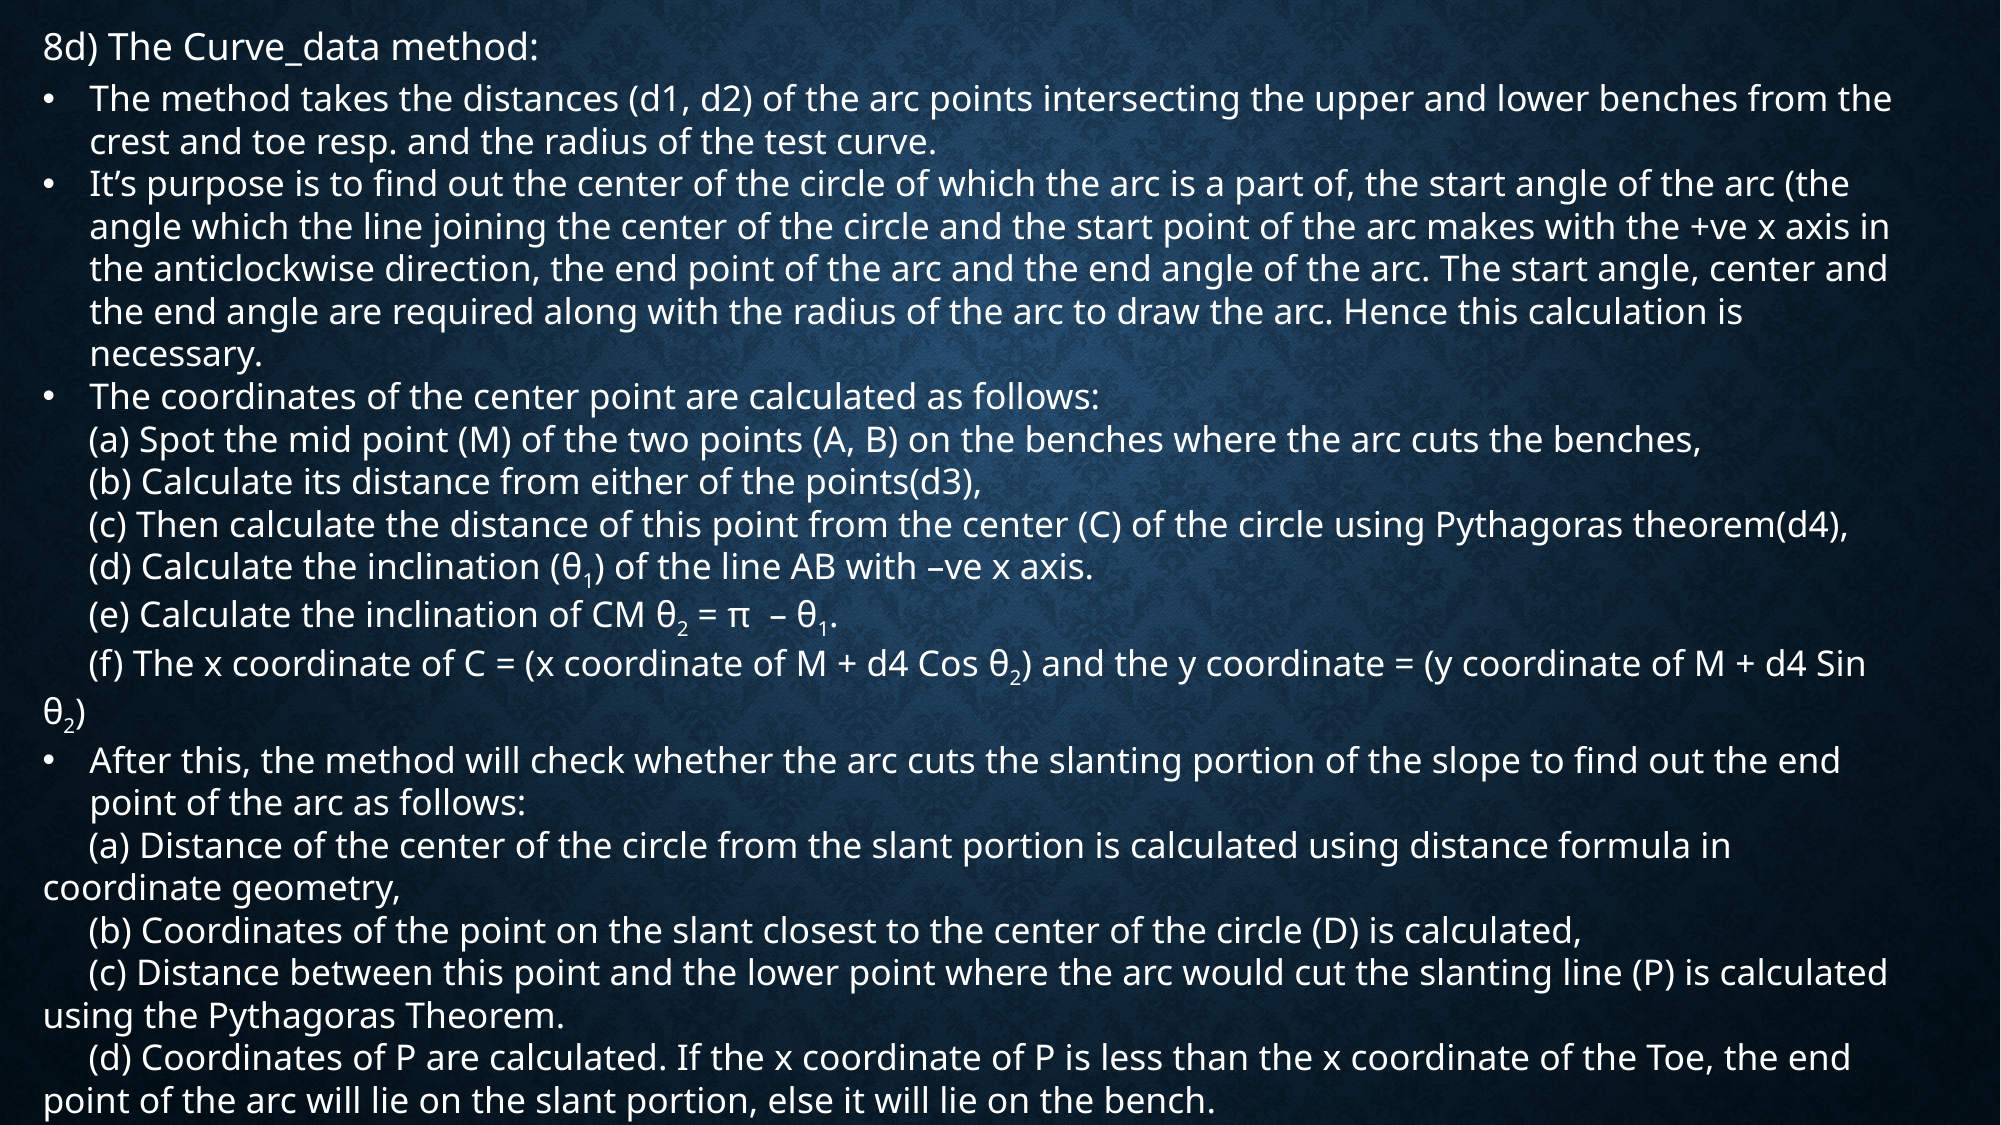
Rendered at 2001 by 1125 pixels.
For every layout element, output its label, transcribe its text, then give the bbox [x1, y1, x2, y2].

text_box The method takes the distances (d1, d2) of the arc points intersecting the upper and lower benches from the crest and toe resp. and the radius of the test curve. It’s purpose is to find out the center of the circle of which the arc is a part of, the start angle of the arc (the angle which the line joining the center of the circle and the start point of the arc makes with the +ve x axis in the anticlockwise direction, the end point of the arc and the end angle of the arc. The start angle, center and the end angle are required along with the radius of the arc to draw the arc. Hence this calculation is necessary. The coordinates of the center point are calculated as follows: (a) Spot the mid point (M) of the two points (A, B) on the benches where the arc cuts the benches, (b) Calculate its distance from either of the points(d3), (c) Then calculate the distance of this point from the center (C) of the circle using Pythagoras theorem(d4), (d) Calculate the inclination (θ1) of the line AB with –ve x axis. (e) Calculate the inclination of CM θ2 = π – θ1. (f) The x coordinate of C = (x coordinate of M + d4 Cos θ2) and the y coordinate = (y coordinate of M + d4 Sin θ2) After this, the method will check whether the arc cuts the slanting portion of the slope to find out the end point of the arc as follows: (a) Distance of the center of the circle from the slant portion is calculated using distance formula in coordinate geometry, (b) Coordinates of the point on the slant closest to the center of the circle (D) is calculated, (c) Distance between this point and the lower point where the arc would cut the slanting line (P) is calculated using the Pythagoras Theorem. (d) Coordinates of P are calculated. If the x coordinate of P is less than the x coordinate of the Toe, the end point of the arc will lie on the slant portion, else it will lie on the bench. Start angle, End Angle of the arc are calculated using basic geometry. The data to be returned are returned in a double type array. [27, 69, 1924, 1125]
text_box 8d) The Curve_data method: [27, 15, 670, 69]
